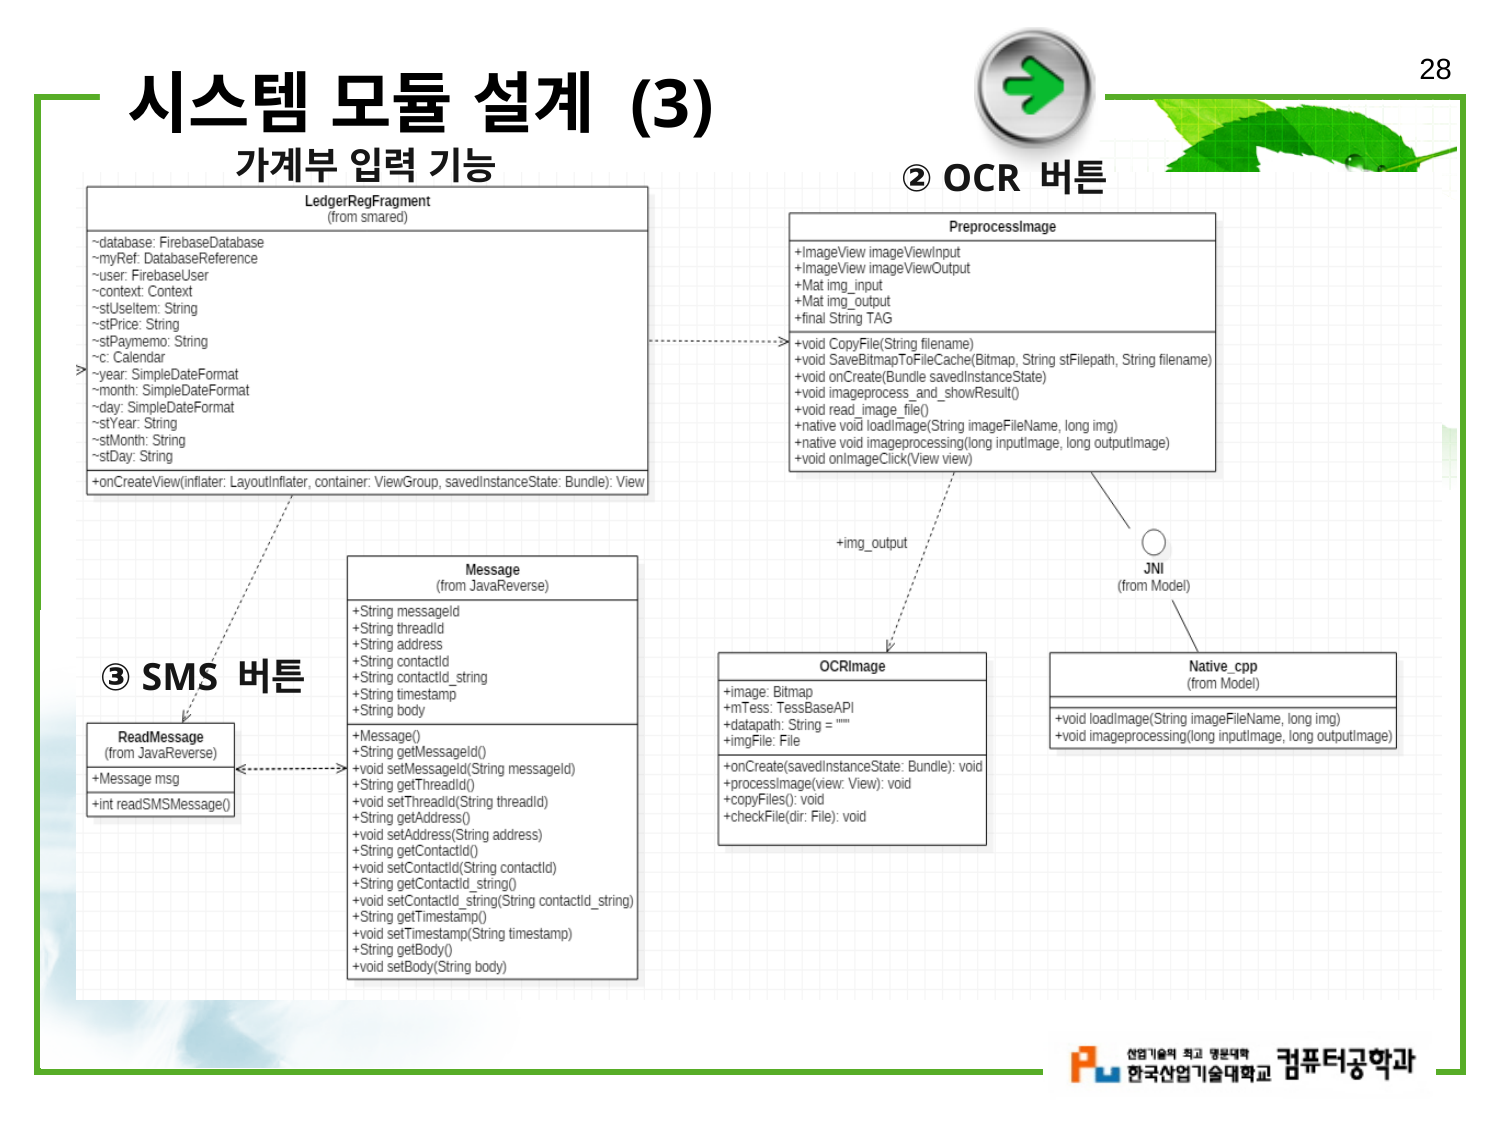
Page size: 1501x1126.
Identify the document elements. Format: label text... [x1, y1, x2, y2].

text_box ② OCR 버튼 [886, 146, 1124, 171]
picture [40, 27, 1457, 1068]
text_box 가계부 입력 기능 [220, 134, 513, 171]
picture [1043, 1031, 1436, 1100]
title 시스템 모듈 설계 (3) [112, 54, 876, 147]
slide_number 28 [1116, 42, 1467, 83]
